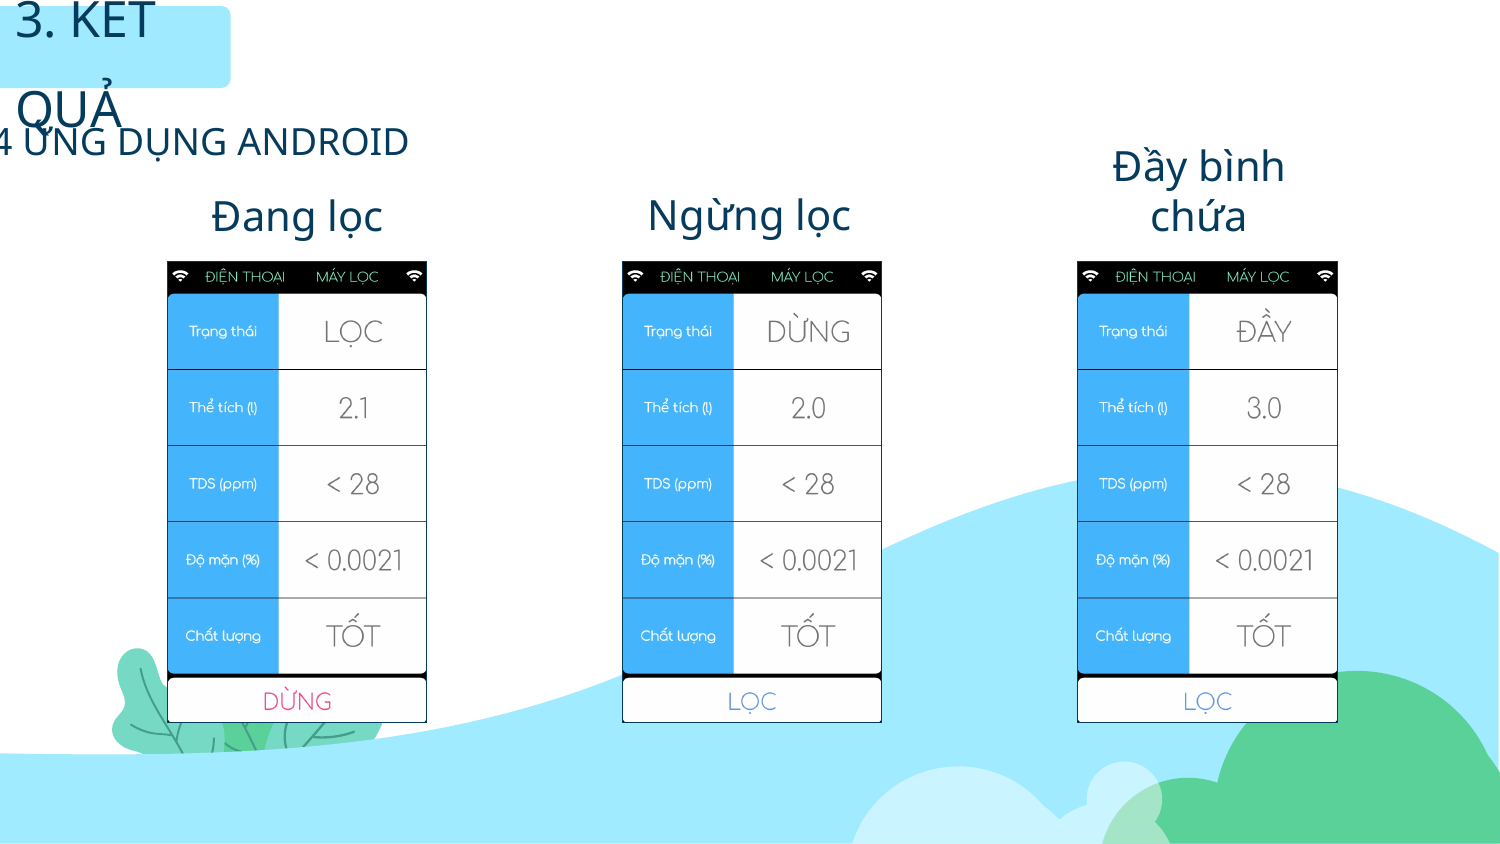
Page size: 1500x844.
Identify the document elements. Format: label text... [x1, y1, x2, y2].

picture [1077, 261, 1338, 723]
title Ngừng lọc [617, 173, 883, 254]
text_box 3.4 ỨNG DỤNG ANDROID [0, 88, 426, 171]
text_box 3. KẾT QUẢ [0, 6, 231, 88]
picture [622, 261, 883, 723]
title Đang lọc [167, 174, 429, 256]
title Đầy bình chứa [1072, 174, 1328, 256]
picture [167, 261, 427, 723]
